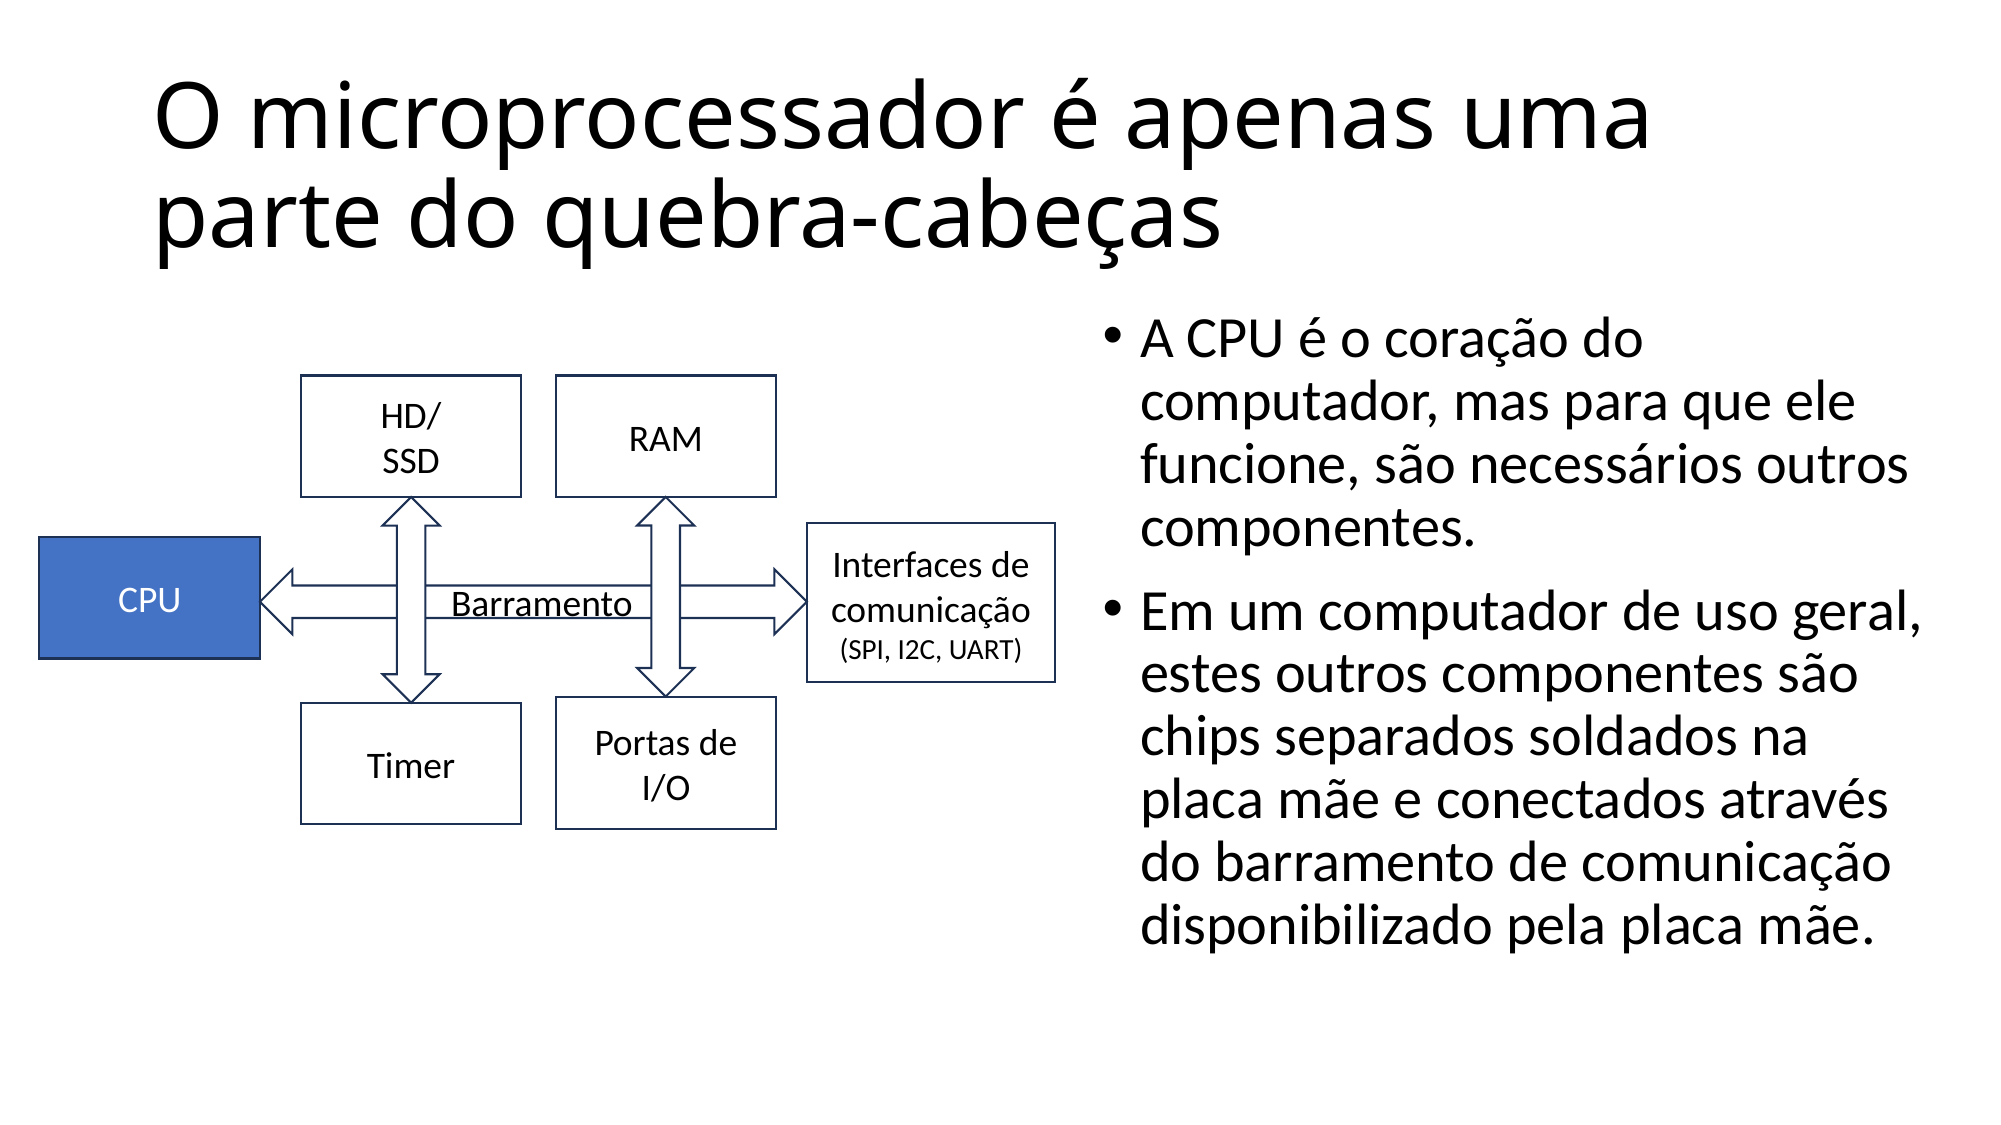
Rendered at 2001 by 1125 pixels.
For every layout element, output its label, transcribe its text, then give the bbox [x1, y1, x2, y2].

title O microprocessador é apenas uma parte do quebra-cabeças [137, 59, 1863, 278]
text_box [39, 375, 1056, 830]
list A CPU é o coração do computador, mas para que ele funcione, são necessários outros componentes. Em um computador de uso geral, estes outros componentes são chips separados soldados na placa mãe e conectados através do barramento de comunicação disponibilizado pela placa mãe. [1087, 299, 1961, 1084]
